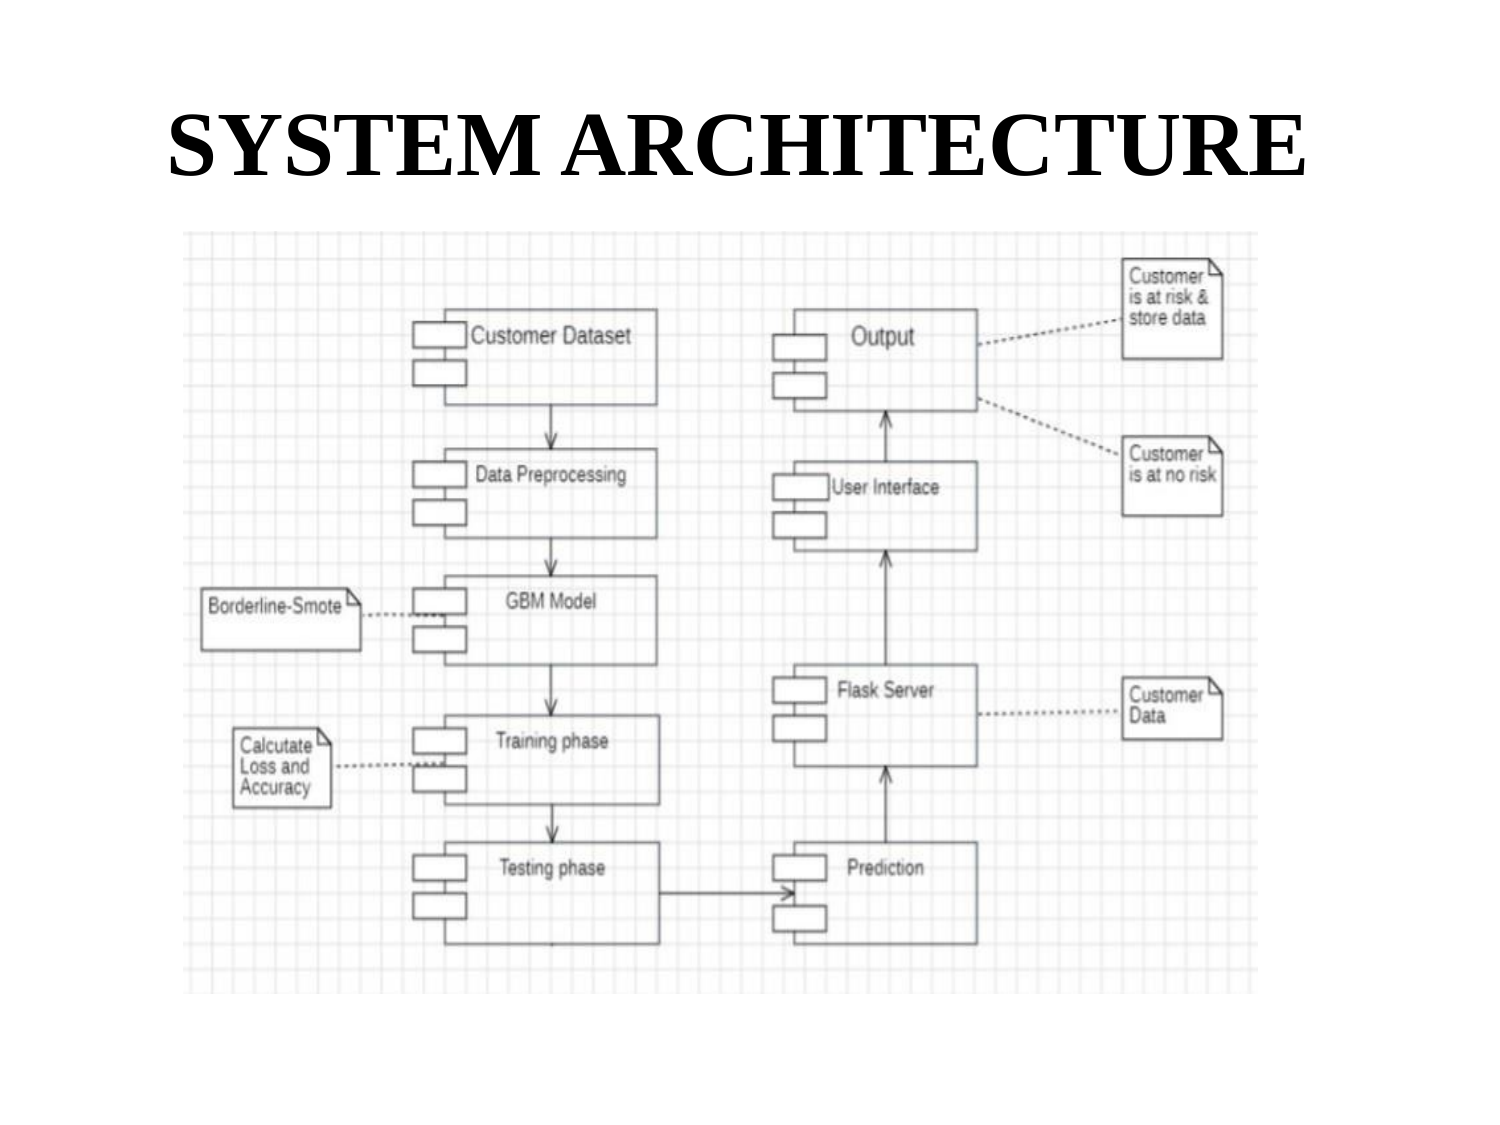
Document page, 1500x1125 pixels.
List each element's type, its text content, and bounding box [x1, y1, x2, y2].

picture [182, 231, 1259, 994]
title SYSTEM ARCHITECTURE [75, 45, 1425, 233]
